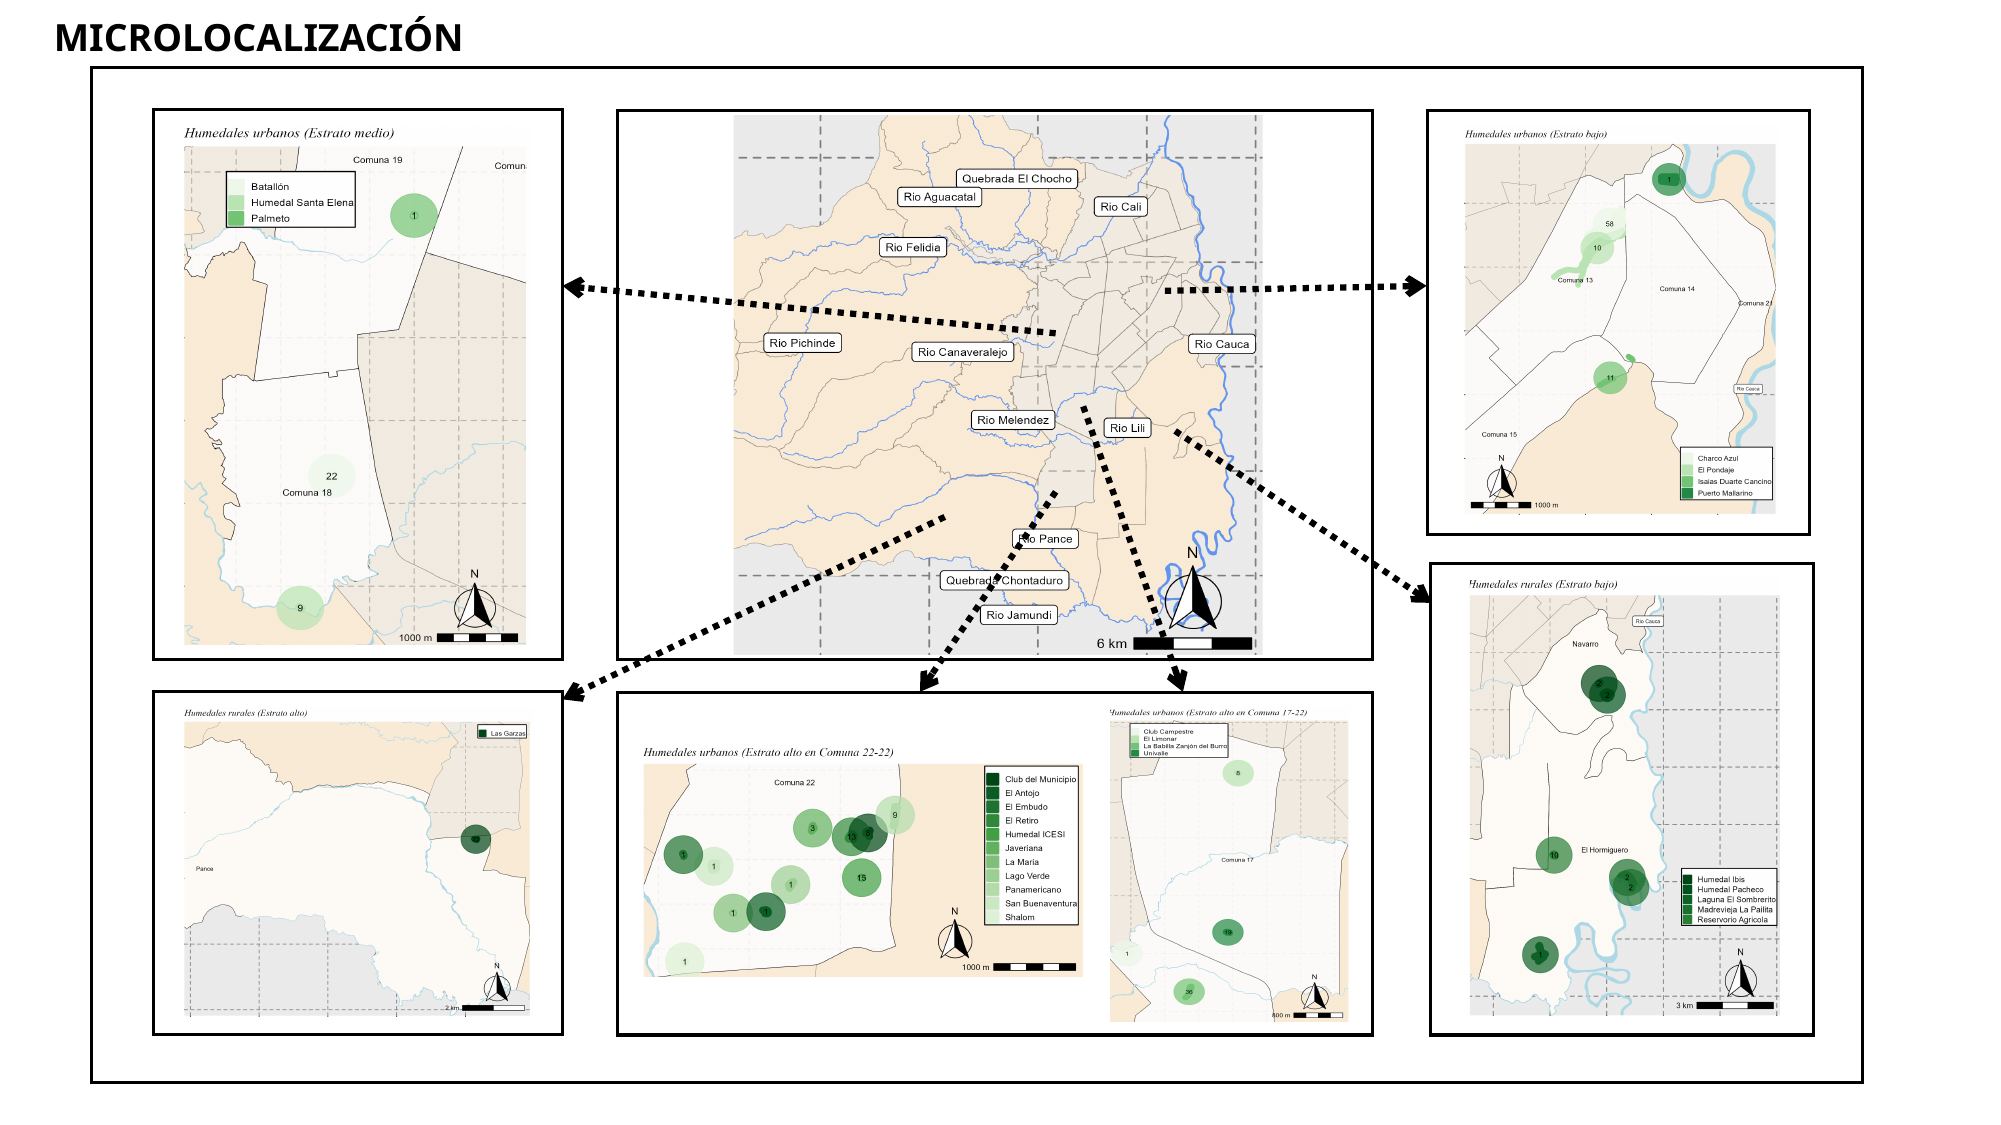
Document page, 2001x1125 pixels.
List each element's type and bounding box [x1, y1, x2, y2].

text_box [0, 0, 2000, 1125]
